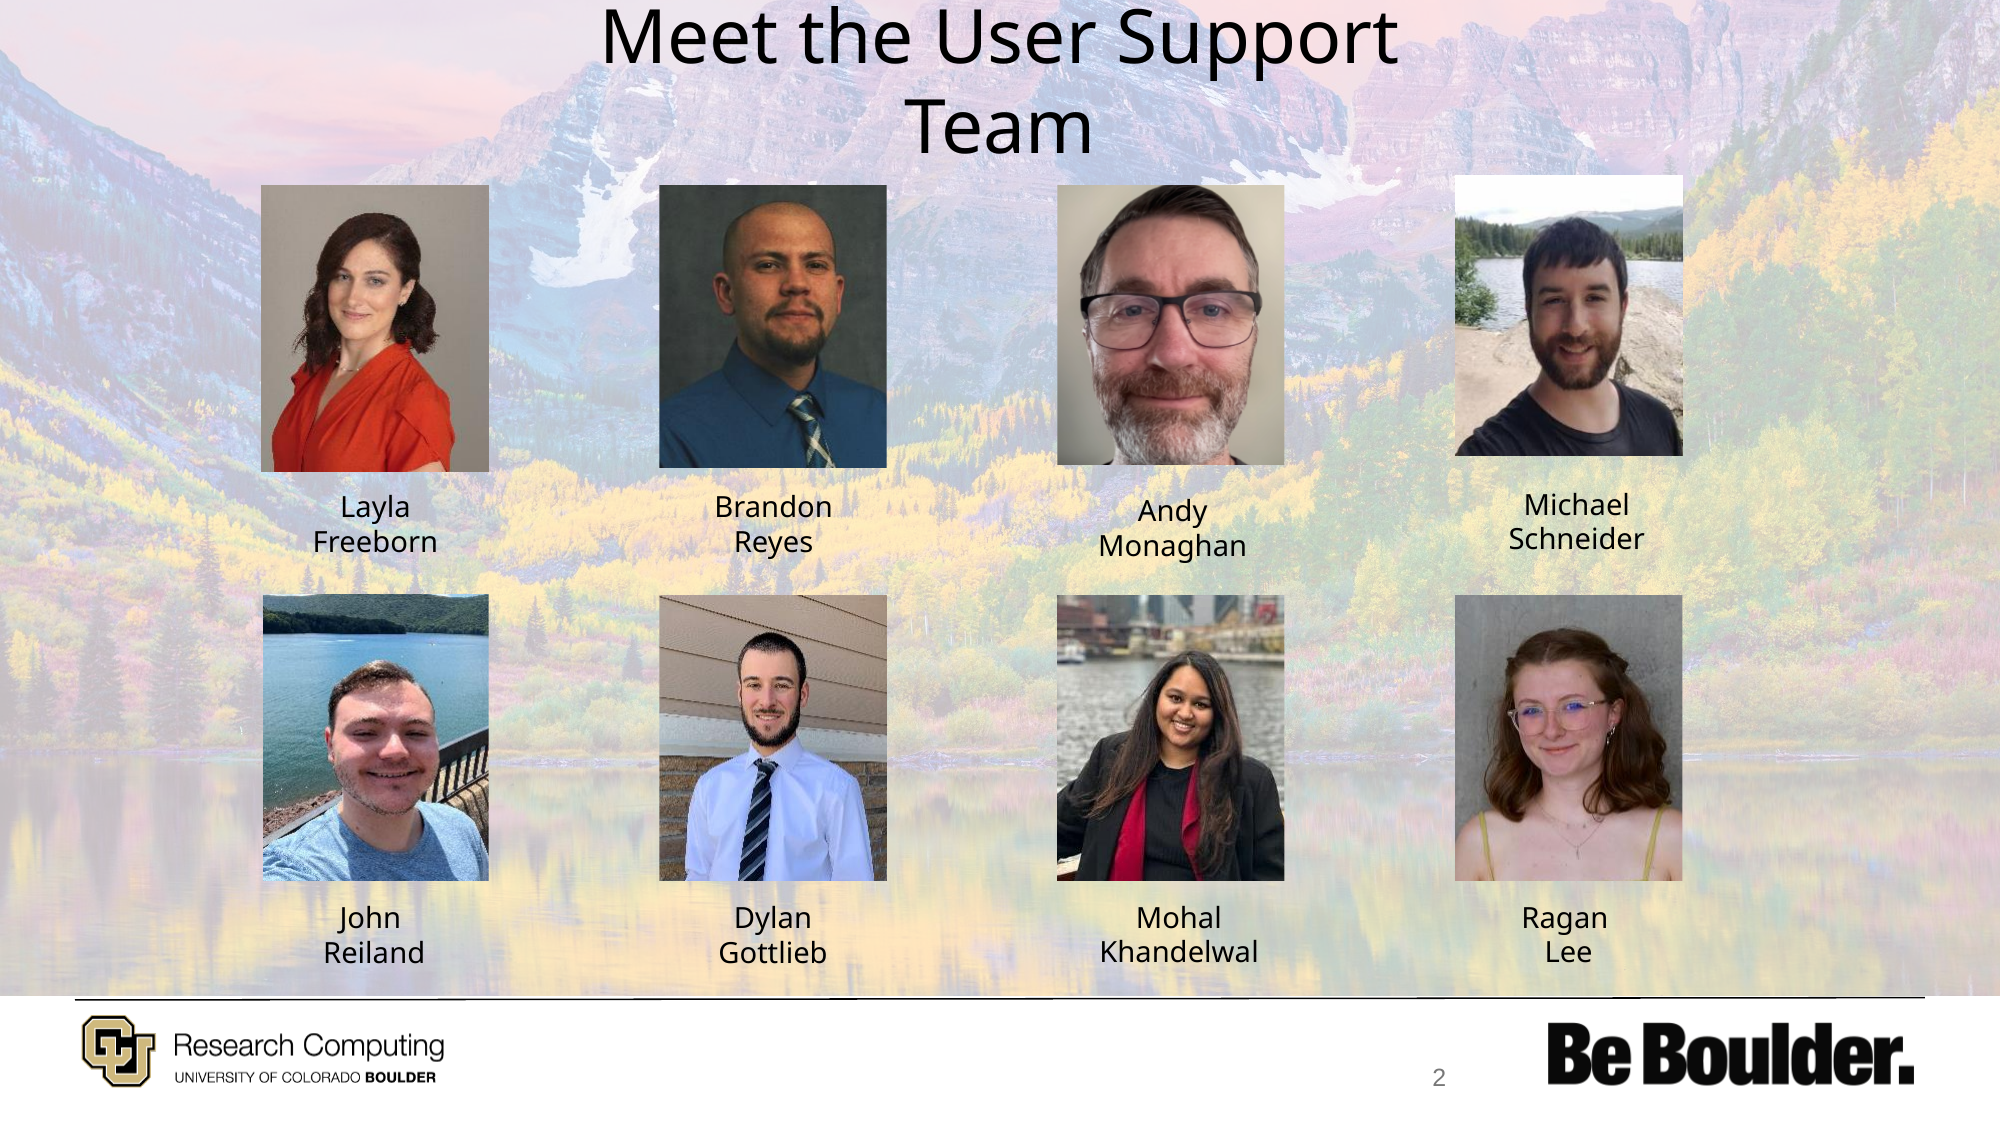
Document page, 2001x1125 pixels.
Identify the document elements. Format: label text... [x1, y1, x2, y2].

text_box 2 [1417, 1045, 1755, 1106]
picture [0, 0, 2000, 996]
picture [81, 1015, 444, 1088]
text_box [261, 175, 1684, 882]
picture [1524, 1015, 1938, 1088]
